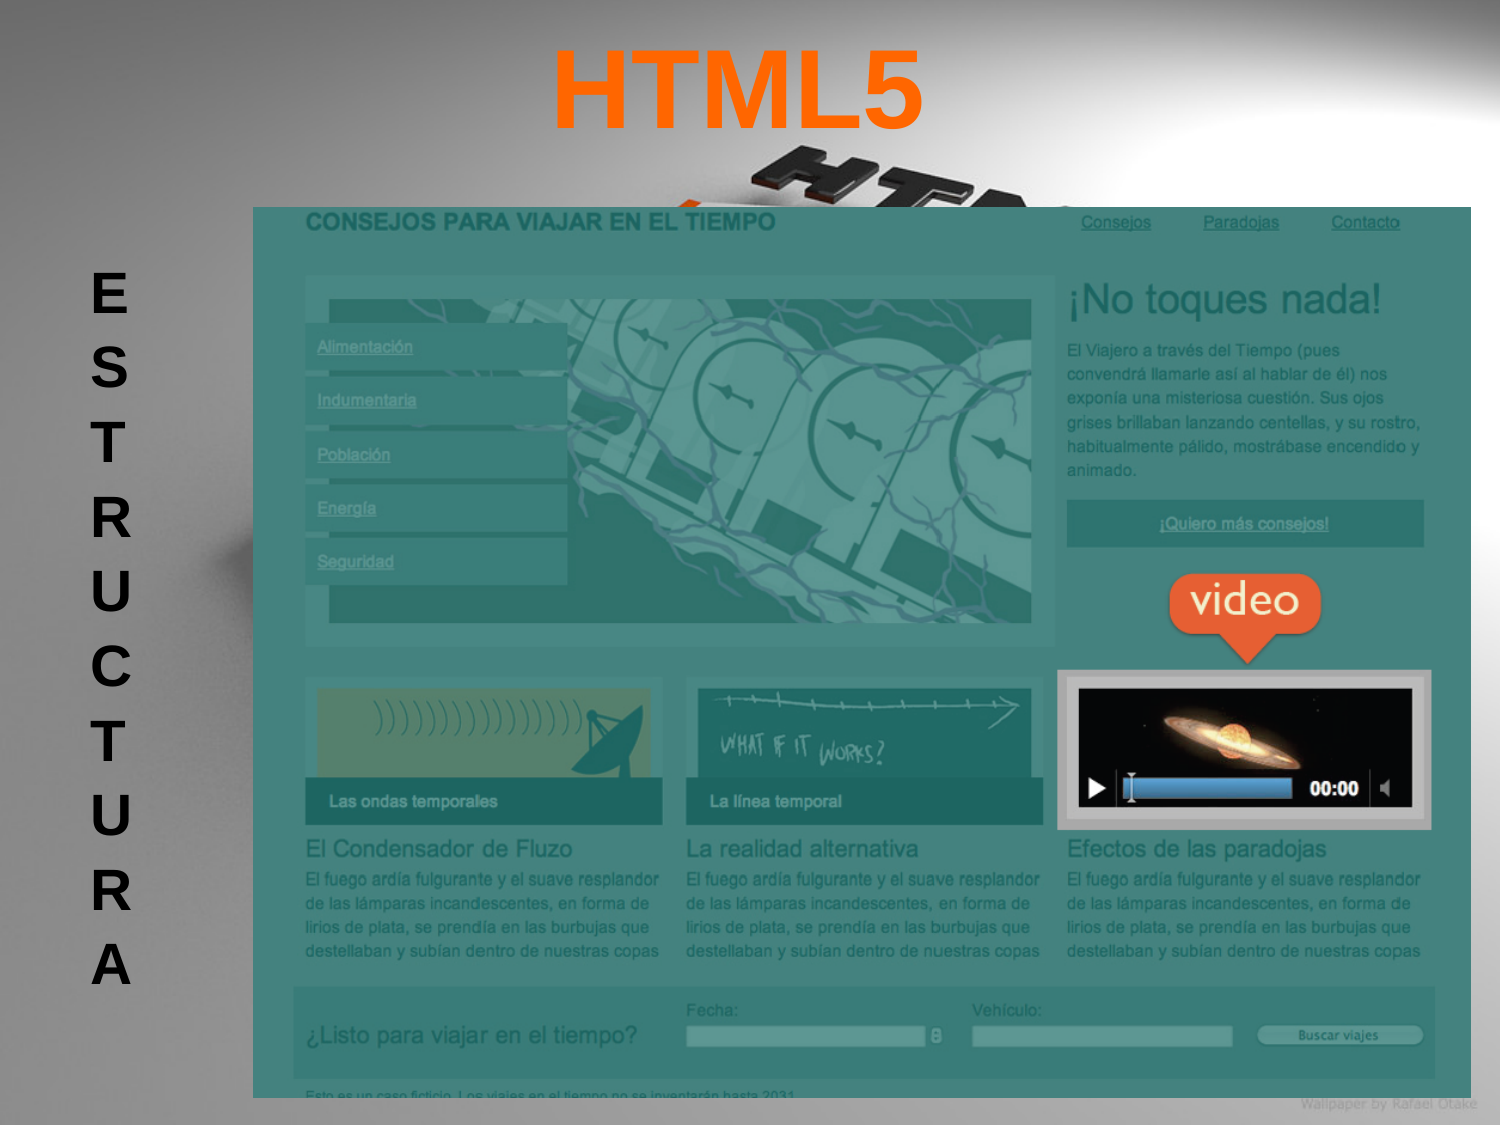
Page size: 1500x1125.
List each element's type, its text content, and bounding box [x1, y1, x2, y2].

text_box HTML5 [123, 7, 1353, 161]
picture [0, 0, 1500, 1125]
list E S T R U C T U R A [75, 255, 160, 1047]
